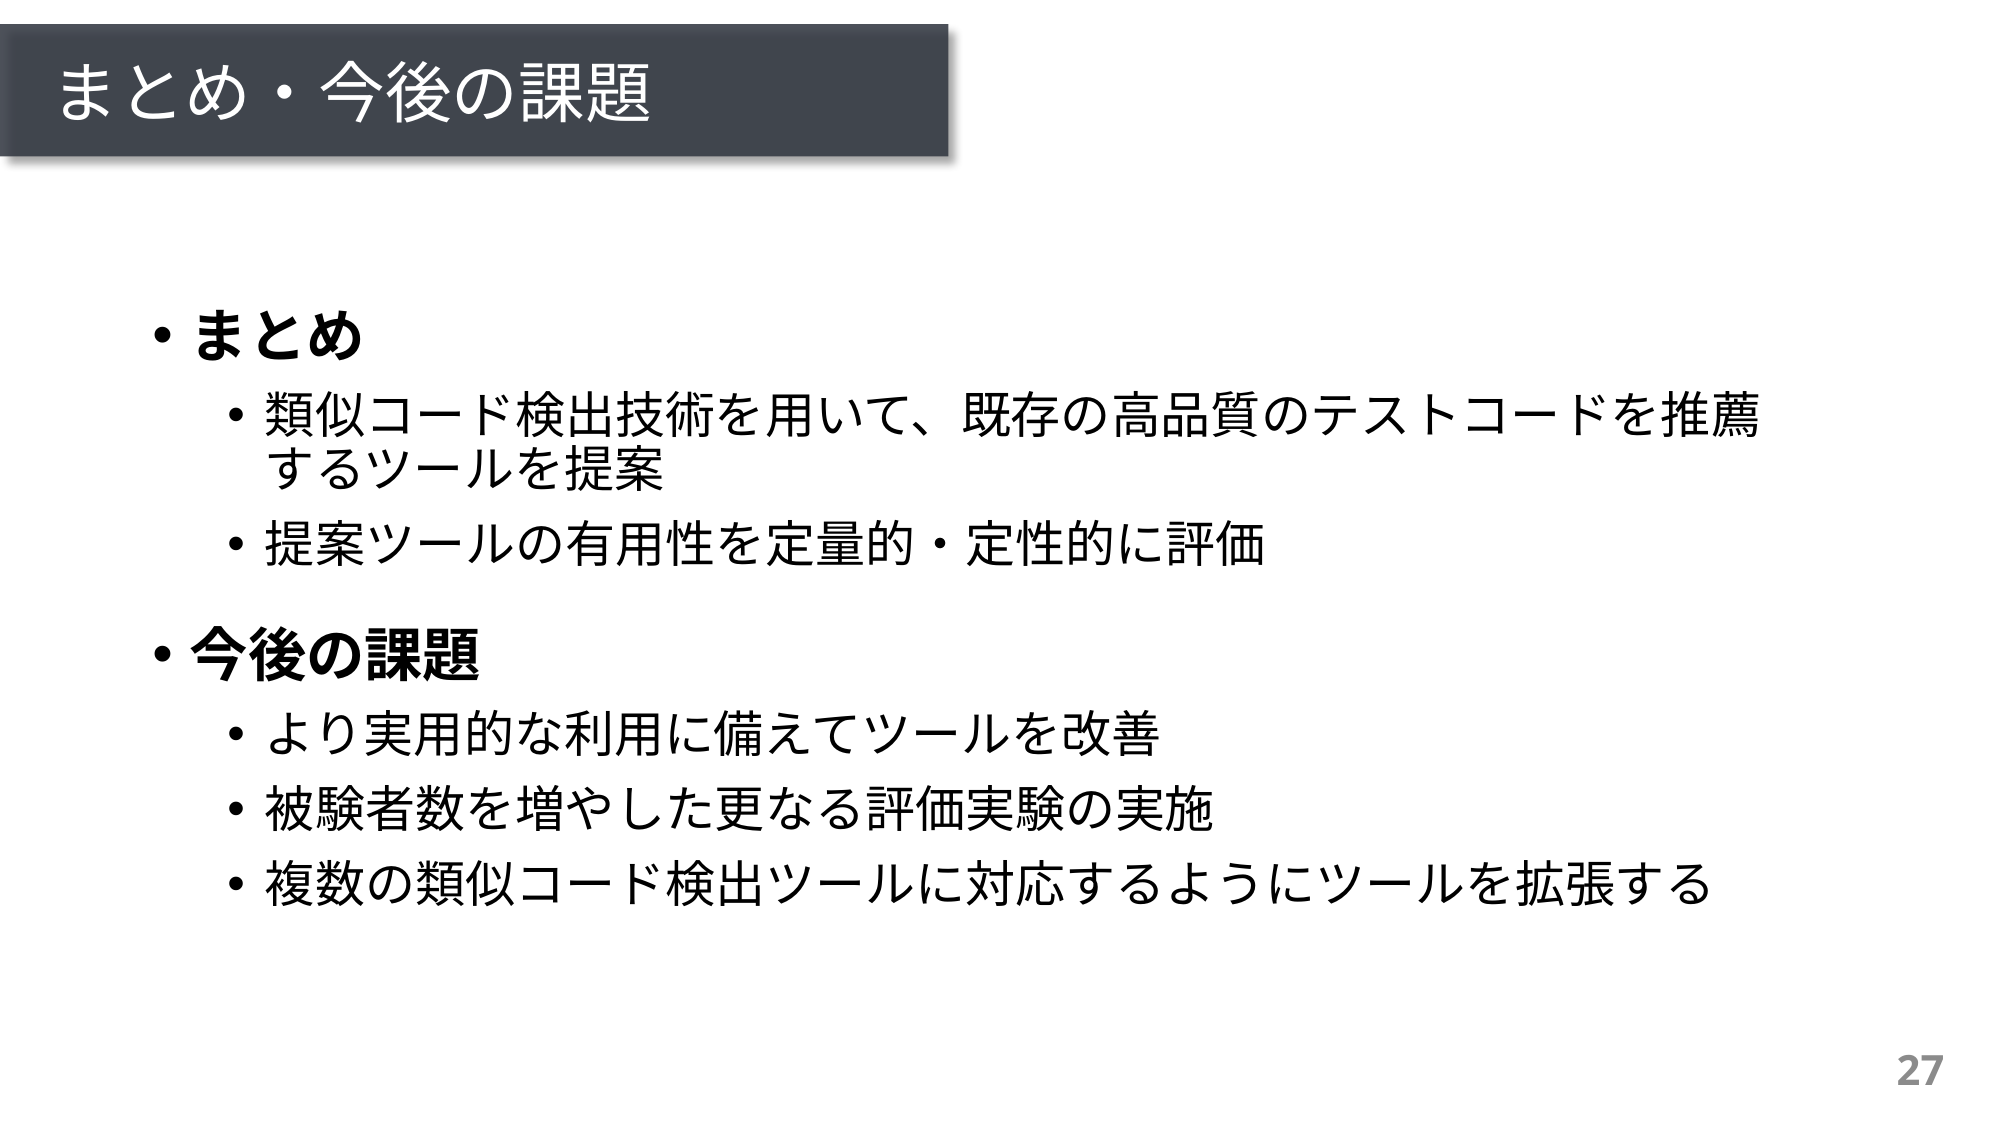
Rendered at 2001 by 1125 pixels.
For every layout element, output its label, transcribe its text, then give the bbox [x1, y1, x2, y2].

title まとめ・今後の課題 [36, 36, 957, 156]
list まとめ 類似コード検出技術を用いて、既存の高品質のテストコードを推薦するツールを提案 提案ツールの有用性を定量的・定性的に評価 今後の課題 より実用的な利用に備えてツールを改善 被験者数を増やした更なる評価実験の実施 複数の類似コード検出ツールに対応するようにツールを拡張する [137, 299, 1808, 996]
